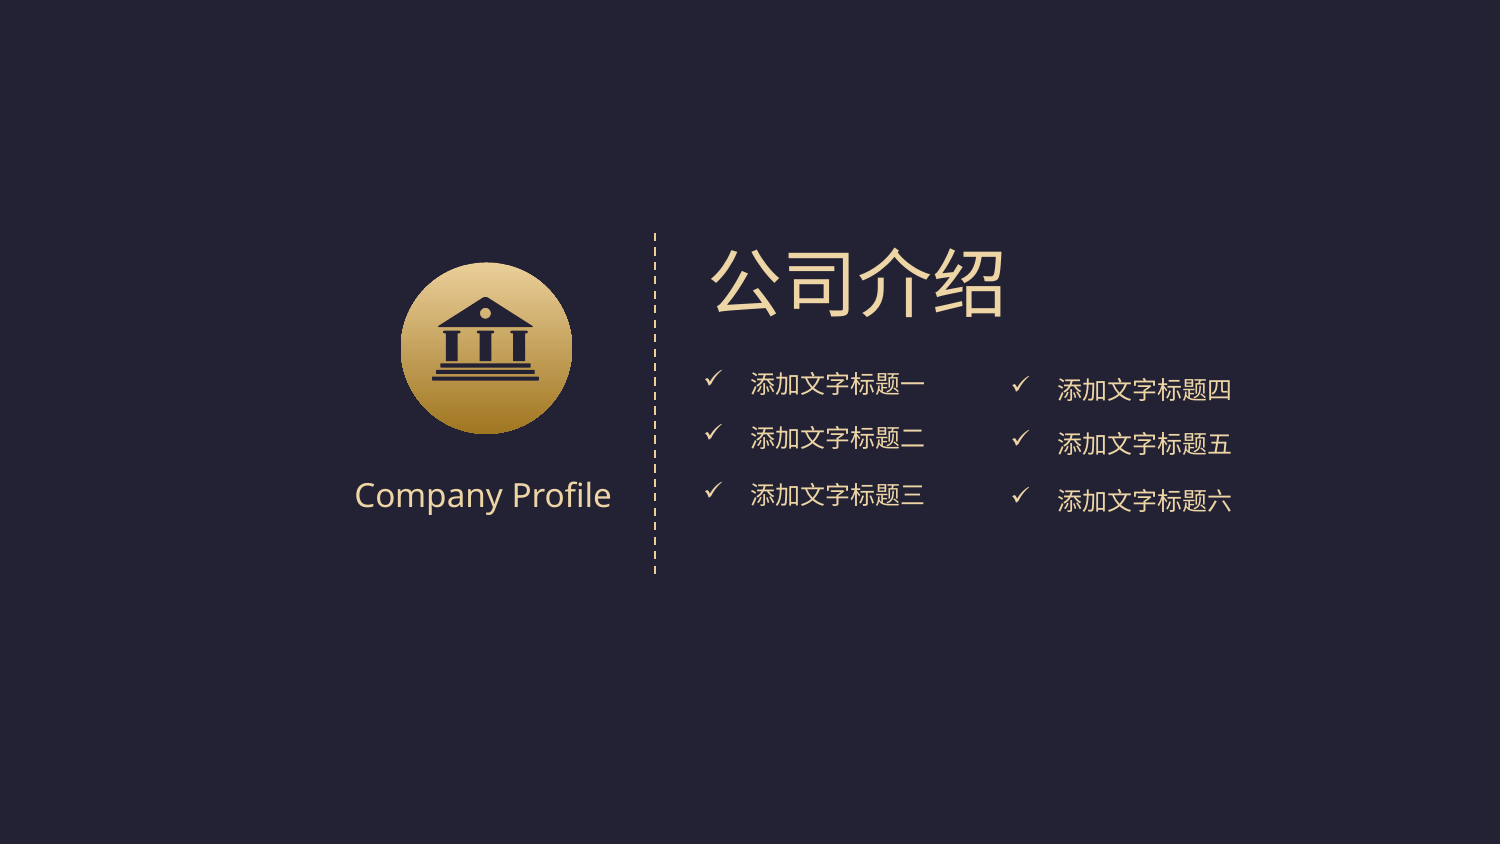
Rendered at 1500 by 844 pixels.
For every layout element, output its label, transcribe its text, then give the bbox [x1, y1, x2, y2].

text_box 添加文字标题五 [999, 422, 1244, 464]
text_box 添加文字标题一 [691, 363, 937, 405]
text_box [400, 262, 573, 435]
text_box 添加文字标题二 [691, 417, 937, 459]
text_box 添加文字标题四 [999, 369, 1244, 411]
text_box 公司介绍 [692, 229, 1023, 335]
text_box 添加文字标题六 [999, 480, 1244, 522]
text_box Company Profile [342, 468, 624, 520]
text_box 添加文字标题三 [691, 474, 937, 516]
